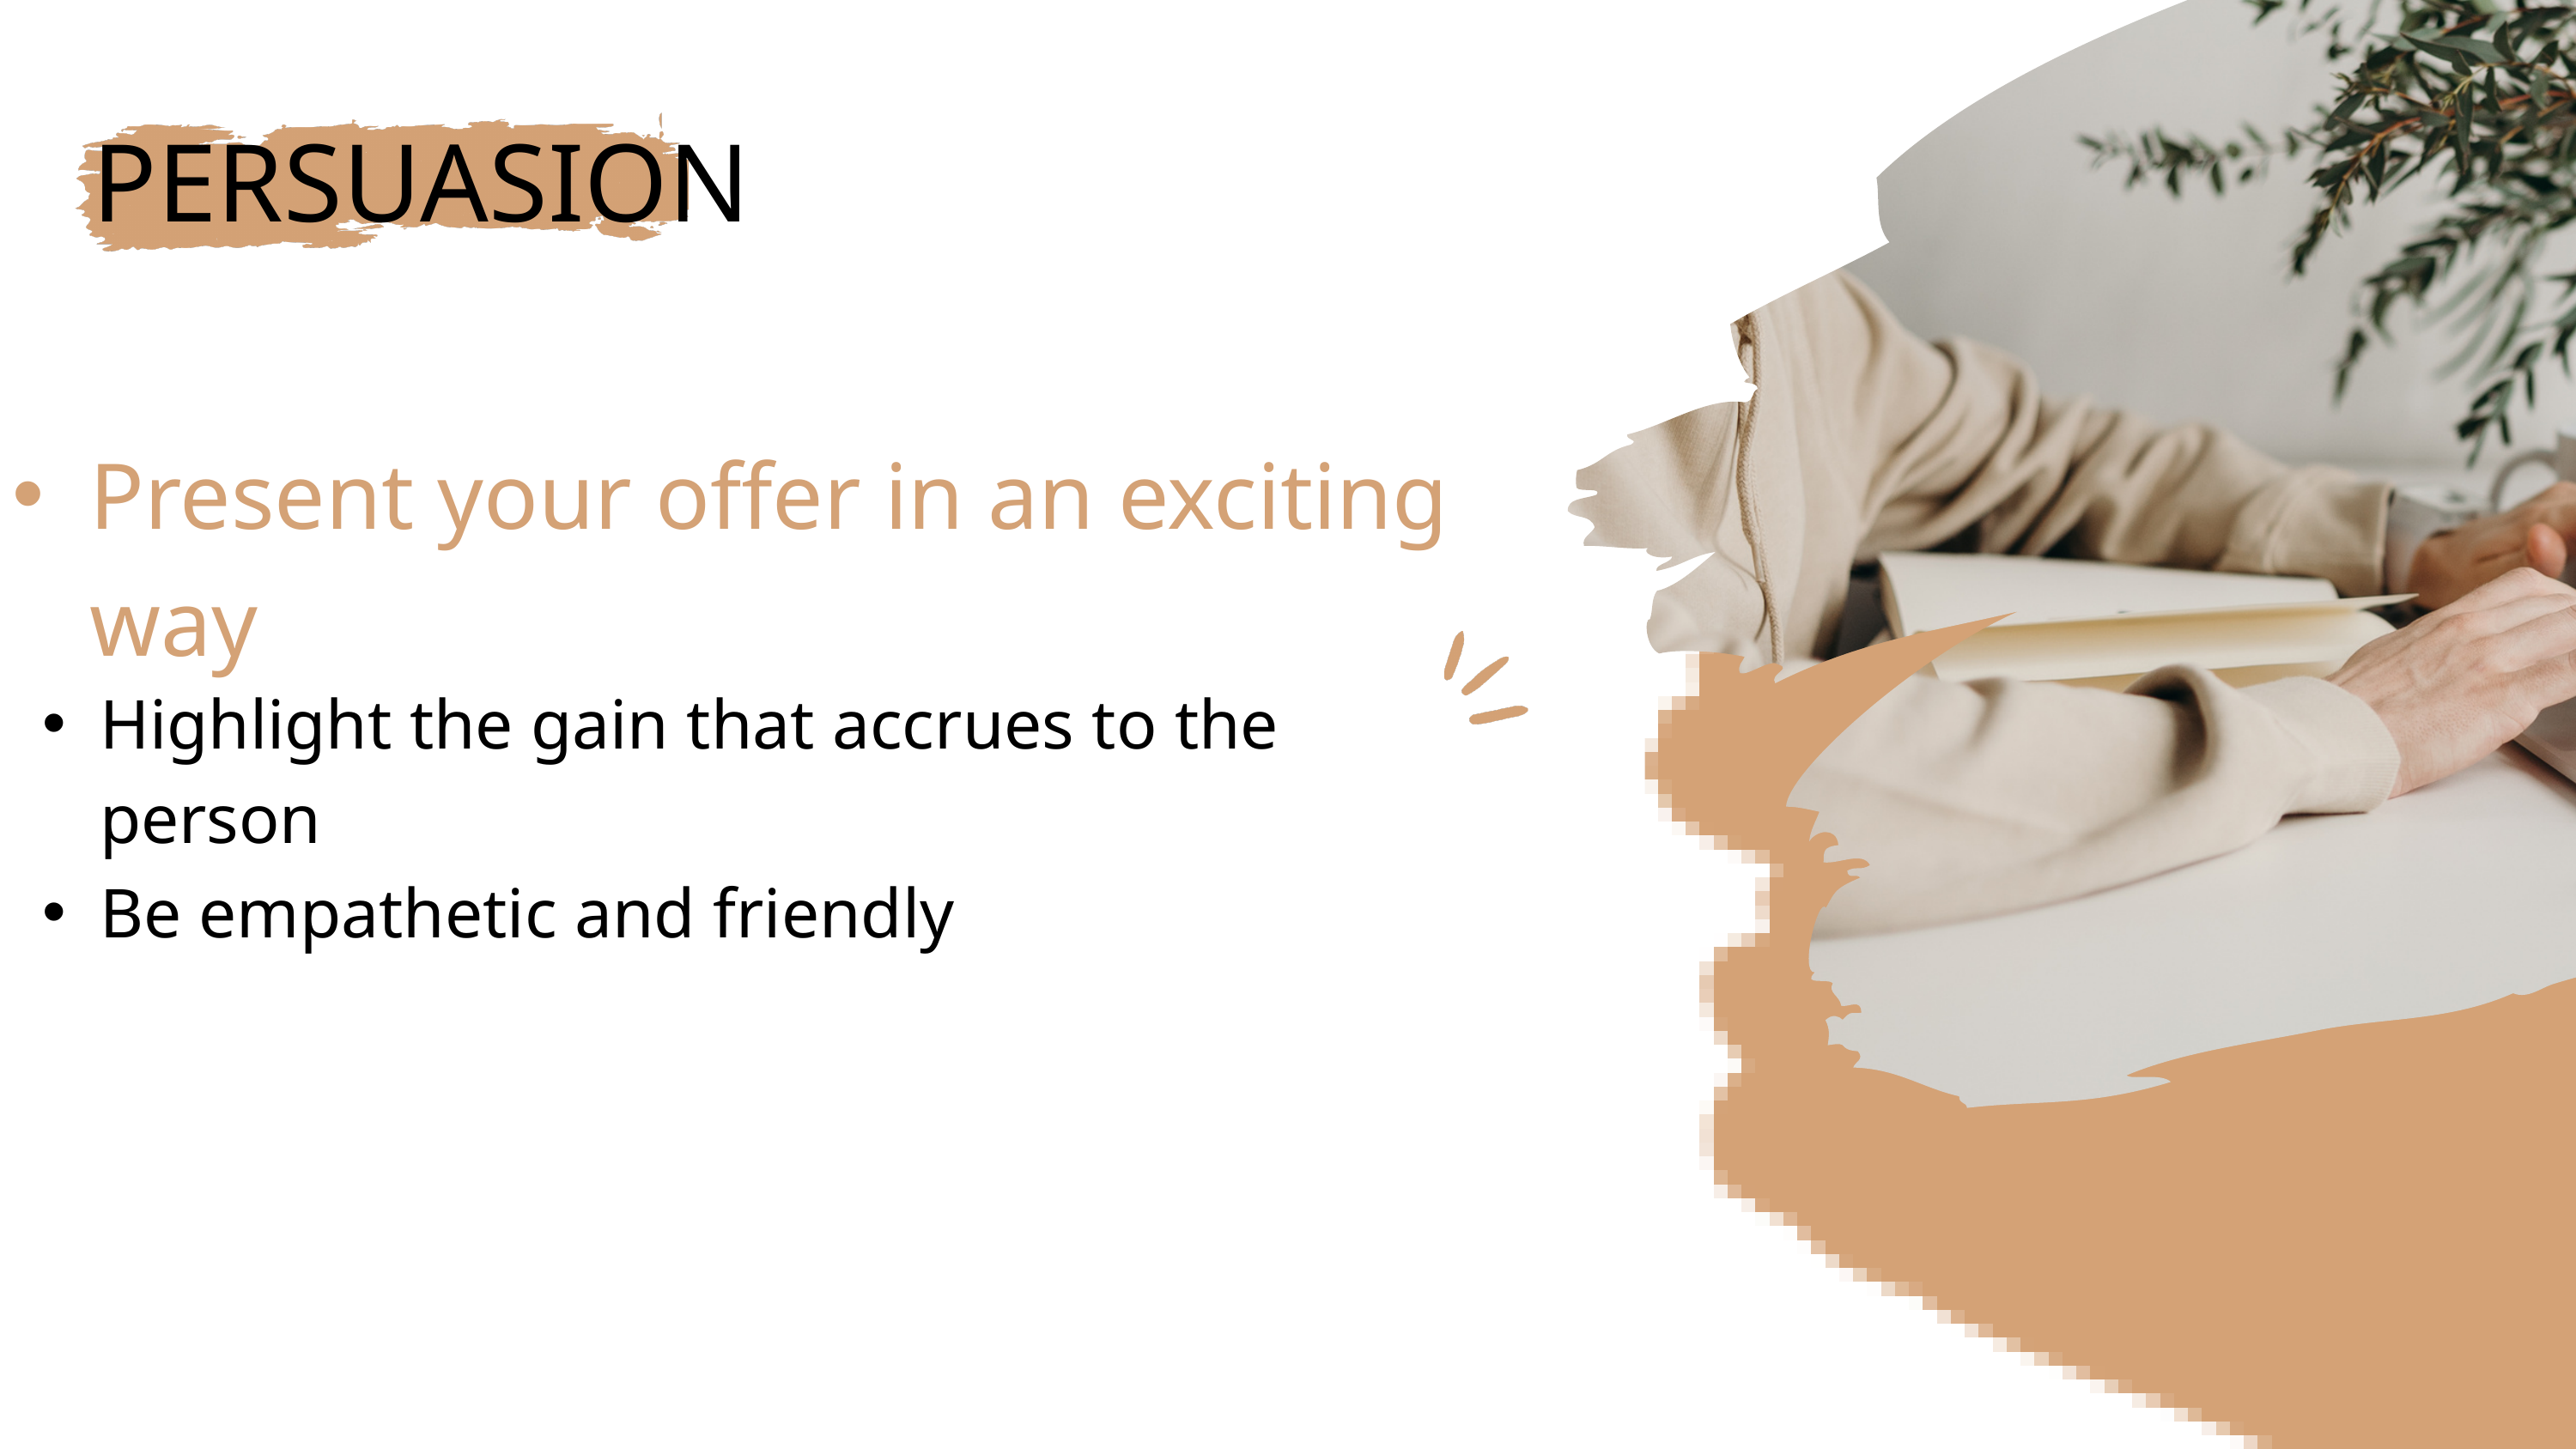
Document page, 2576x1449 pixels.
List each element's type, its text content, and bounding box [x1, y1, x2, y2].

text_box Present your offer in an exciting way [0, 420, 1534, 675]
text_box PERSUASION [92, 123, 992, 244]
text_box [1568, 0, 2576, 1108]
text_box [1644, 1116, 2576, 1449]
text_box Highlight the gain that accrues to the person Be empathetic and friendly [0, 668, 1405, 1046]
text_box [75, 112, 690, 252]
text_box [1443, 675, 1528, 724]
